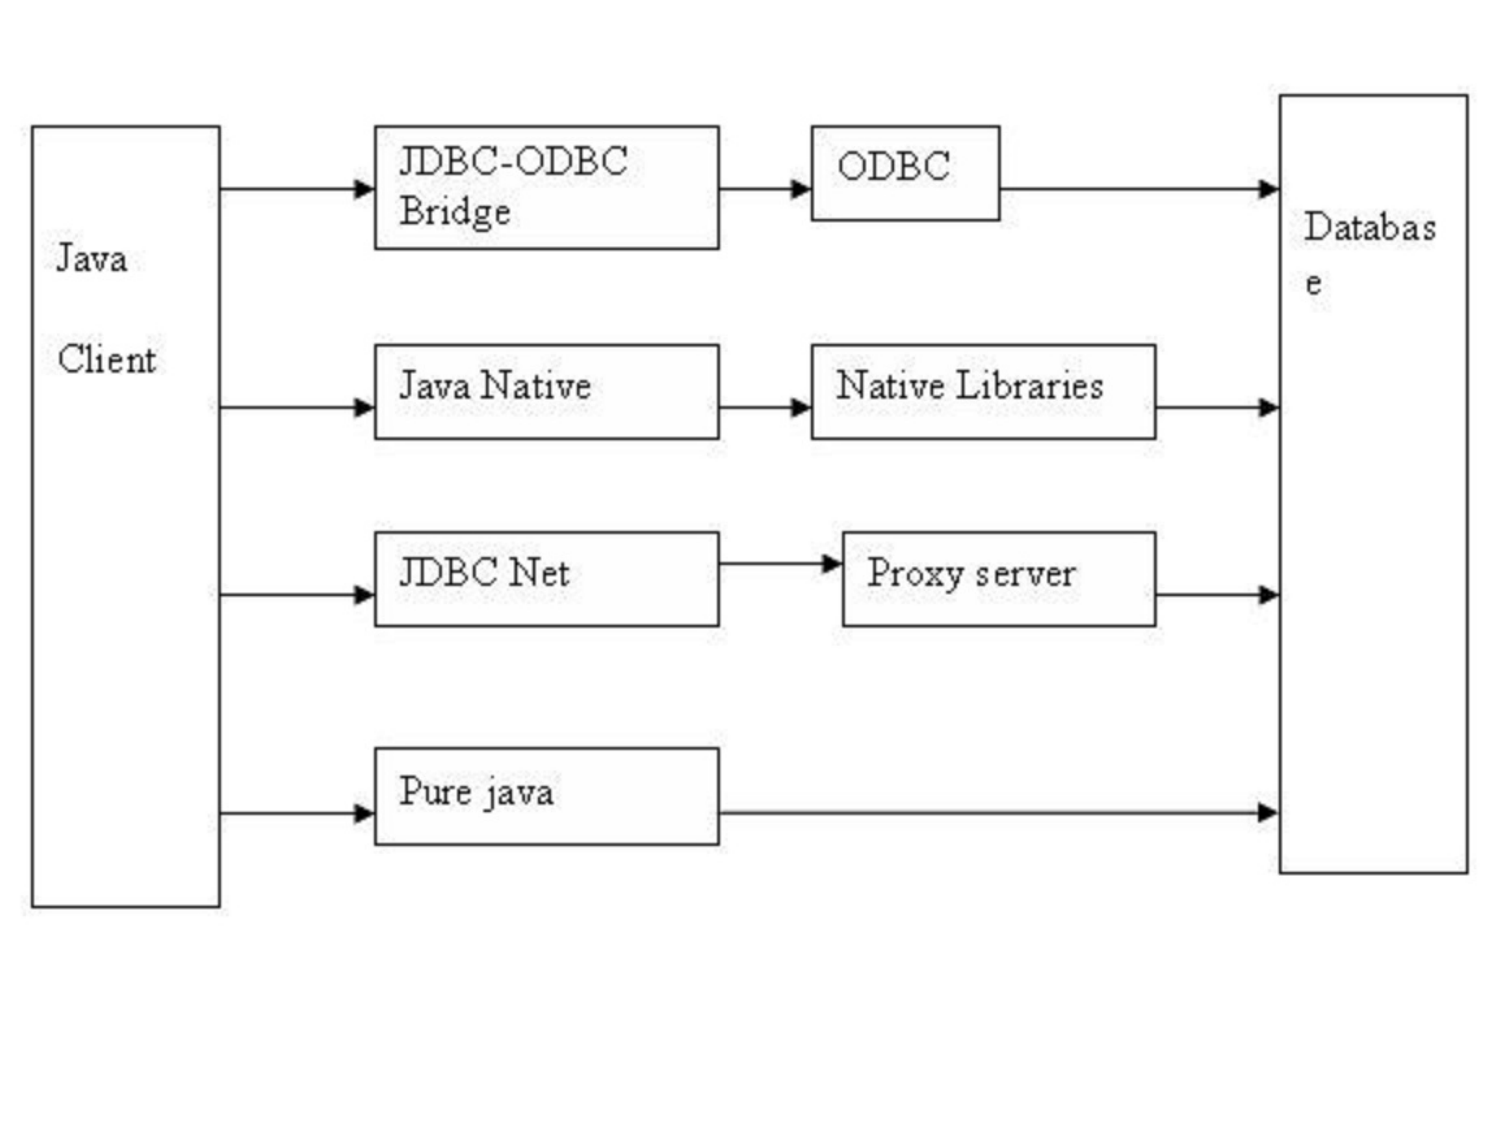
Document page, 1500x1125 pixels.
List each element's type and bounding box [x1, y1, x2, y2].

picture [0, 62, 1500, 1062]
